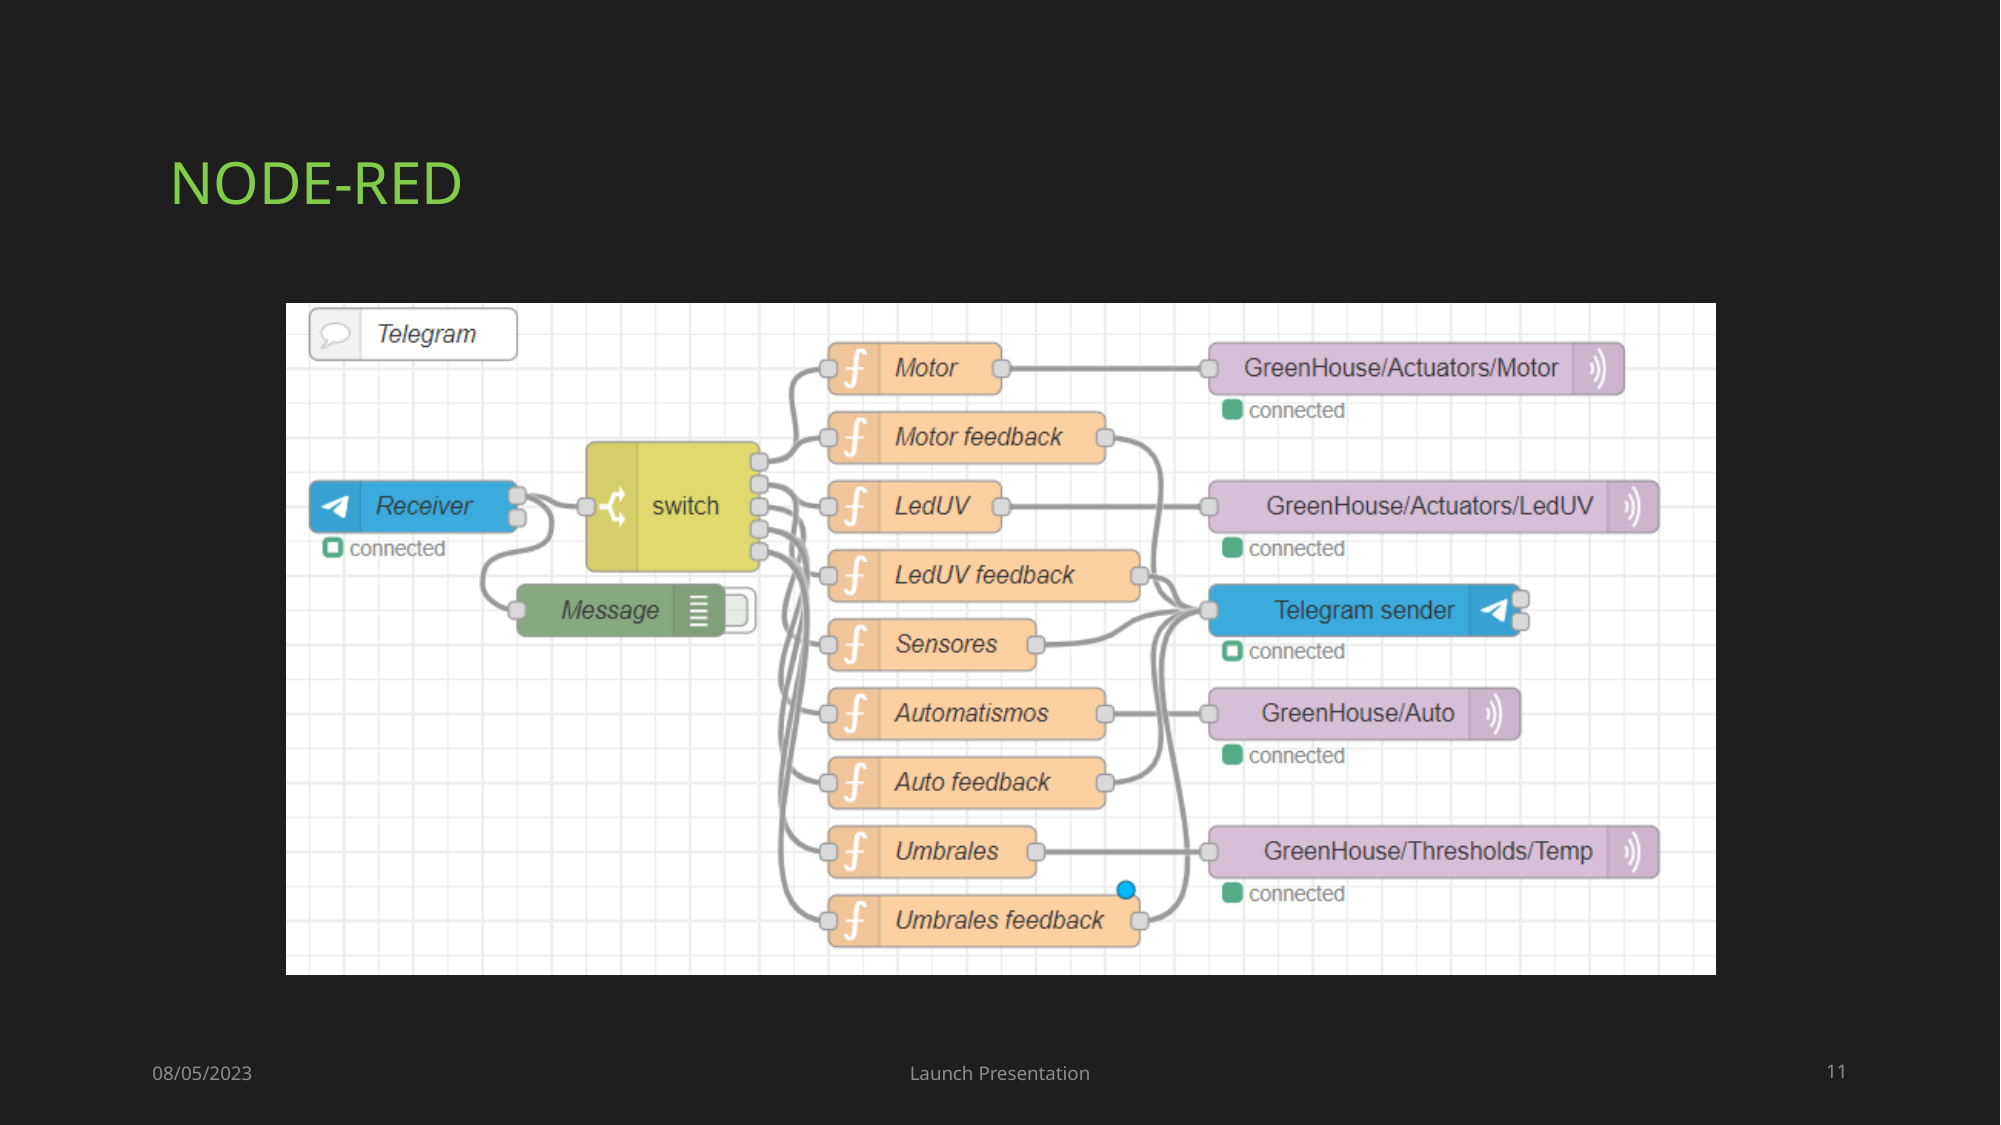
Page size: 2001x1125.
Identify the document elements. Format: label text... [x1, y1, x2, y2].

slide_number 11 [1412, 1042, 1863, 1103]
title Node-RED [169, 109, 1833, 262]
footer Launch Presentation [662, 1042, 1338, 1103]
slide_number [137, 1042, 588, 1103]
picture [286, 303, 1716, 975]
